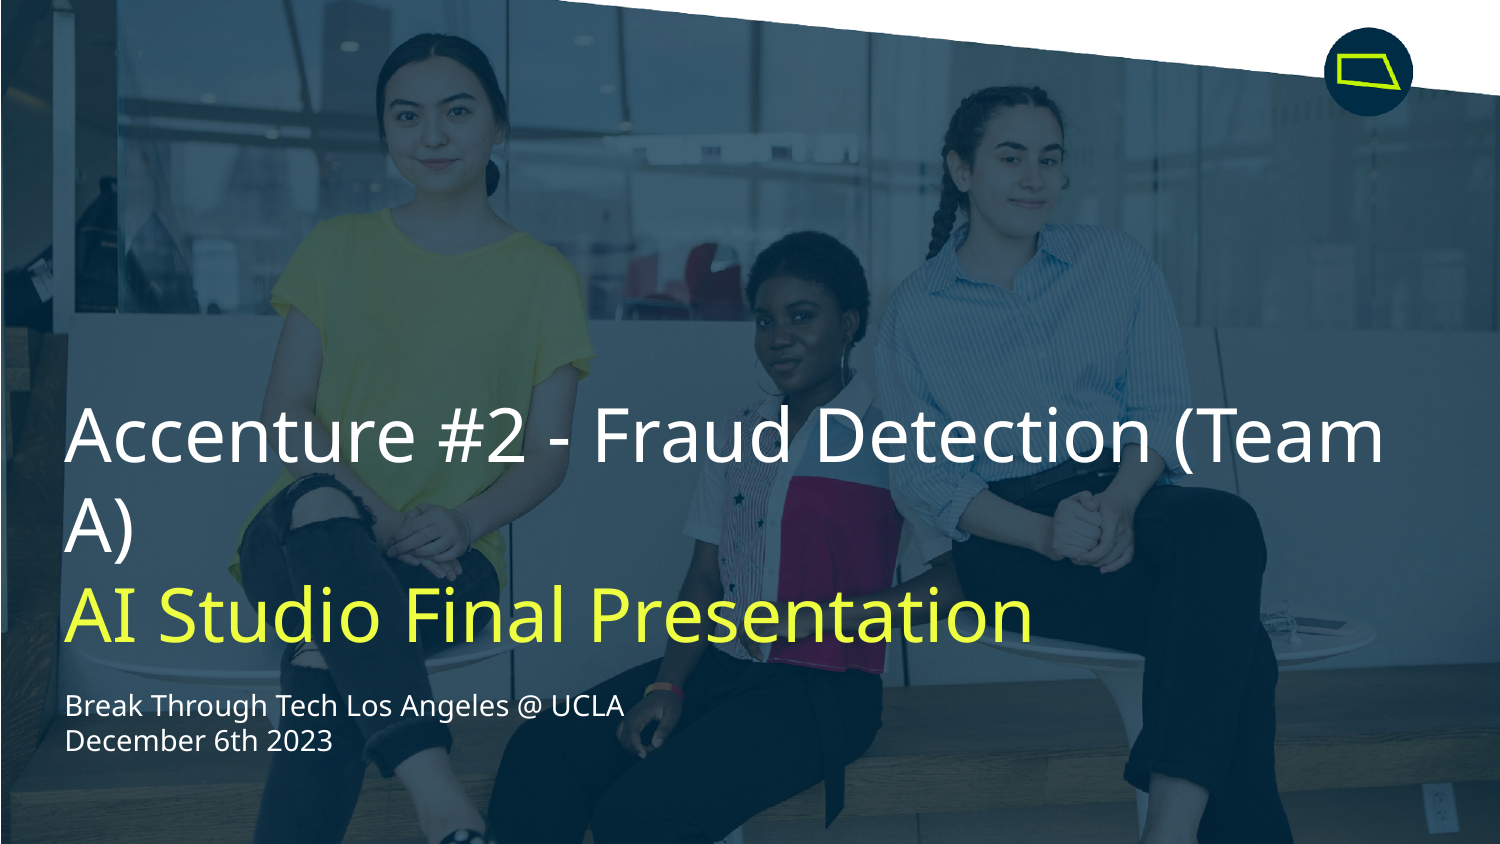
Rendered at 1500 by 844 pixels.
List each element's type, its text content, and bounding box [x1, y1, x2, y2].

text_box Break Through Tech Los Angeles @ UCLA December 6th 2023 [49, 672, 1457, 765]
text_box Accenture #2 - Fraud Detection (Team A) AI Studio Final Presentation [49, 335, 1405, 672]
picture [0, 0, 1500, 844]
